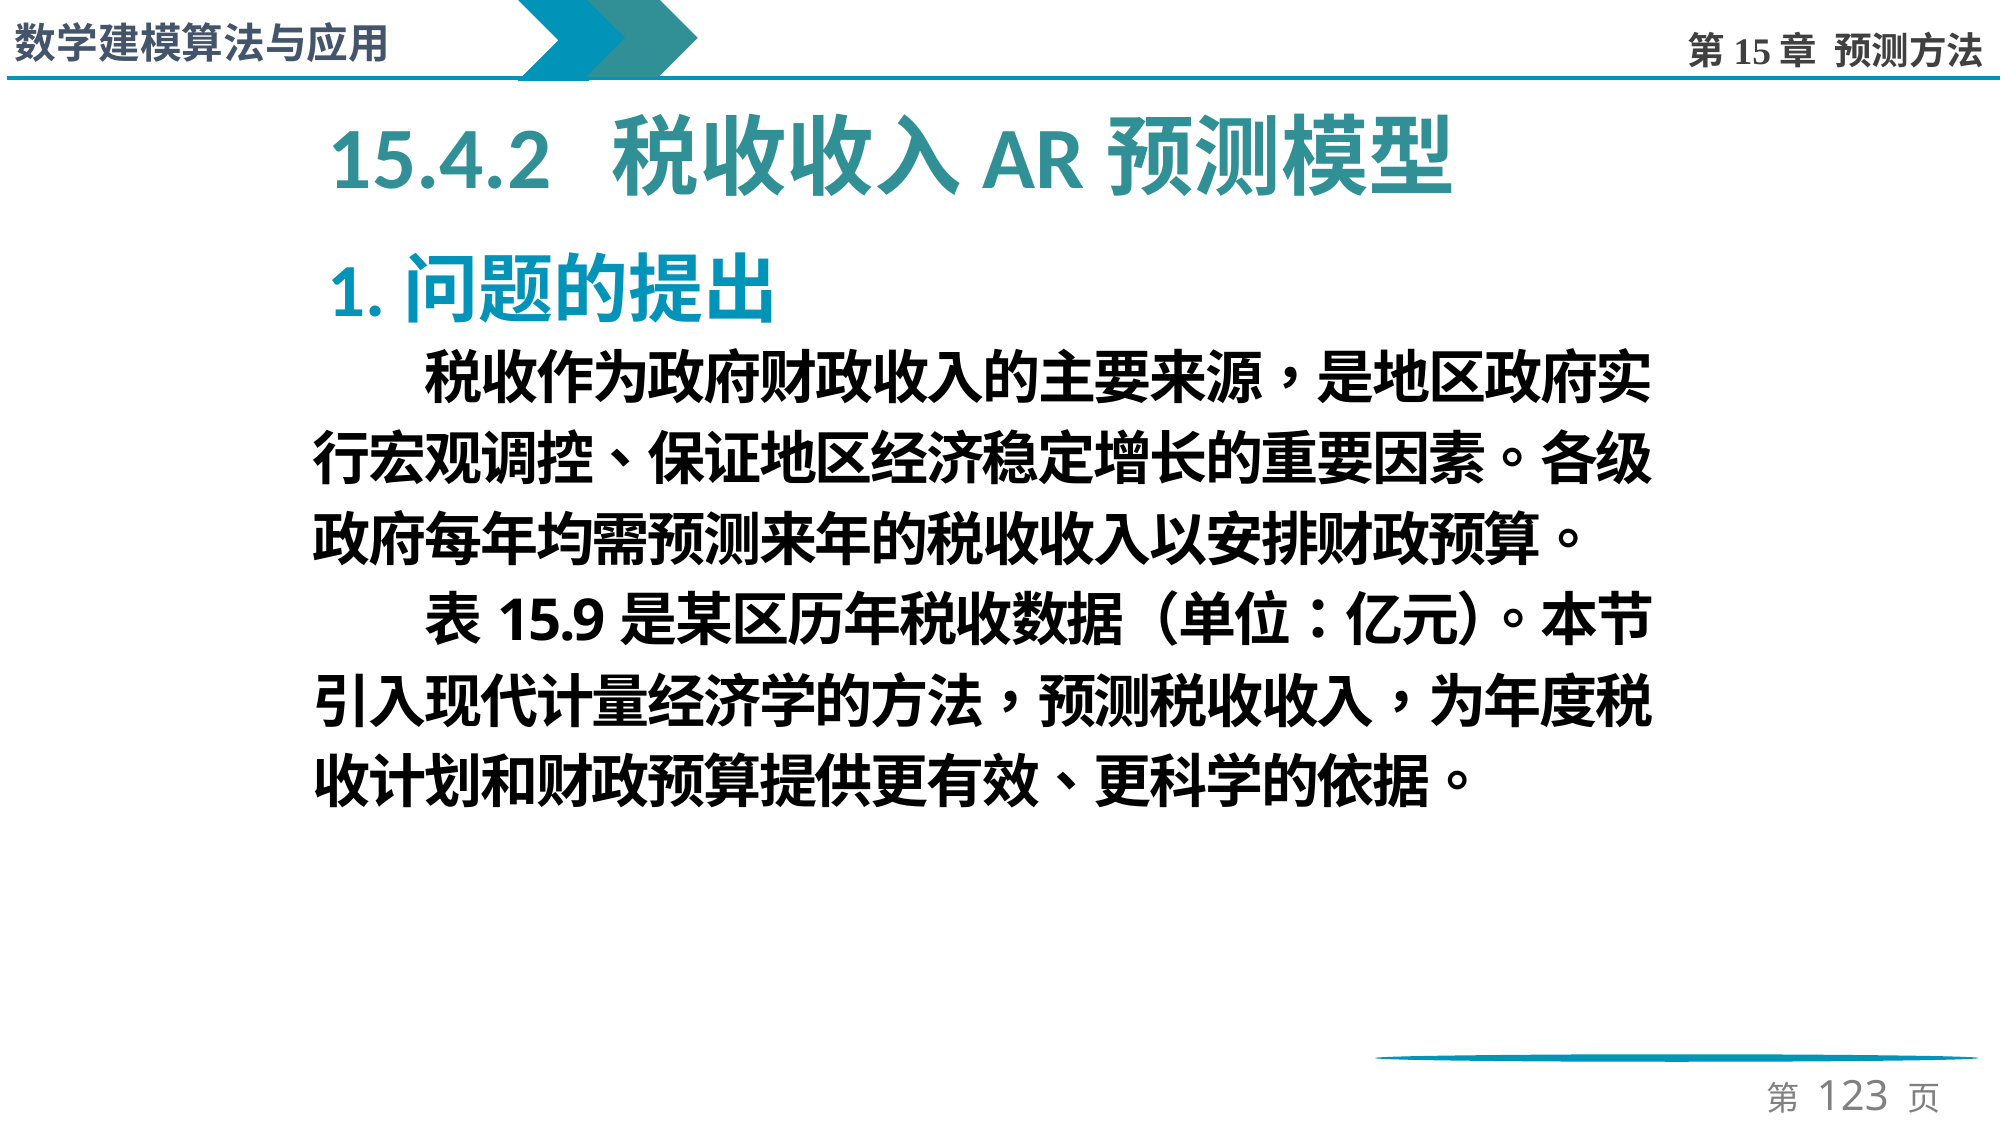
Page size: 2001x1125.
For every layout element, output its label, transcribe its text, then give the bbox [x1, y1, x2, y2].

text_box 15.4.2 税收收入AR预测模型 [313, 94, 1583, 214]
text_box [312, 341, 1653, 918]
text_box 1.问题的提出 [313, 234, 1350, 339]
